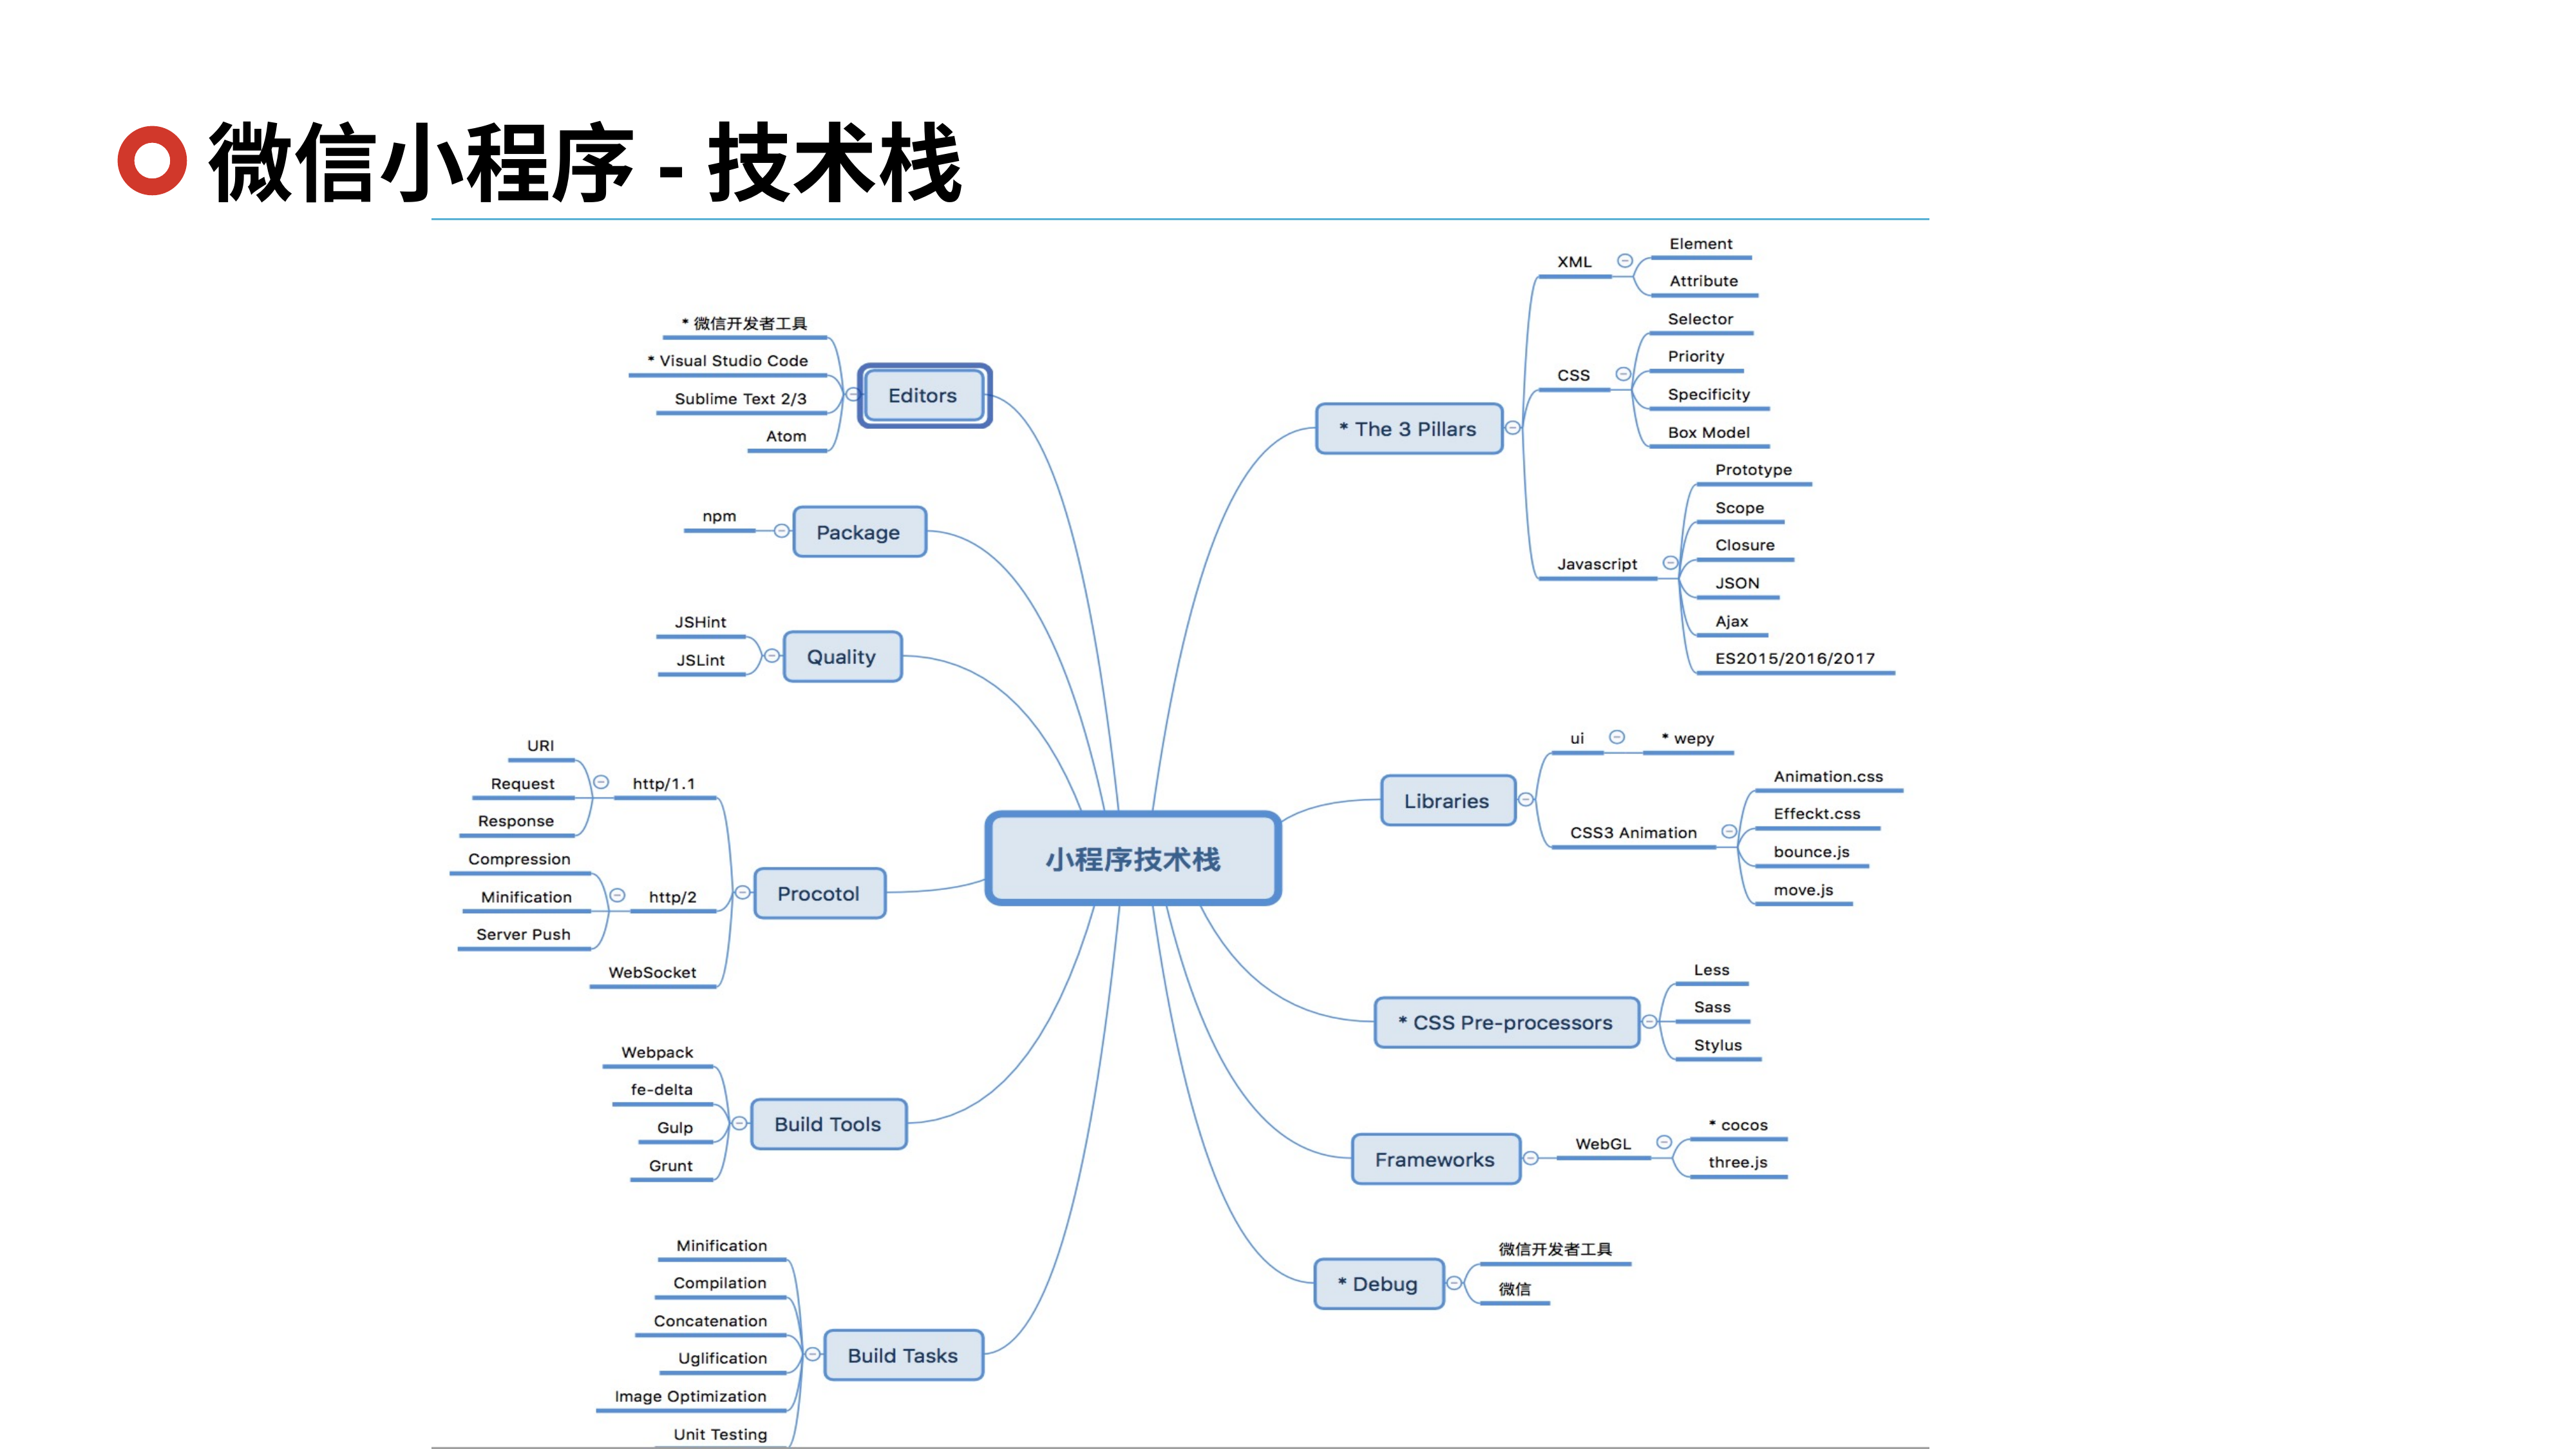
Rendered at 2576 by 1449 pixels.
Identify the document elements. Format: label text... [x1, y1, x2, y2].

text_box [117, 126, 187, 196]
picture [431, 218, 1929, 1449]
text_box 微信小程序-技术栈 [200, 101, 972, 220]
